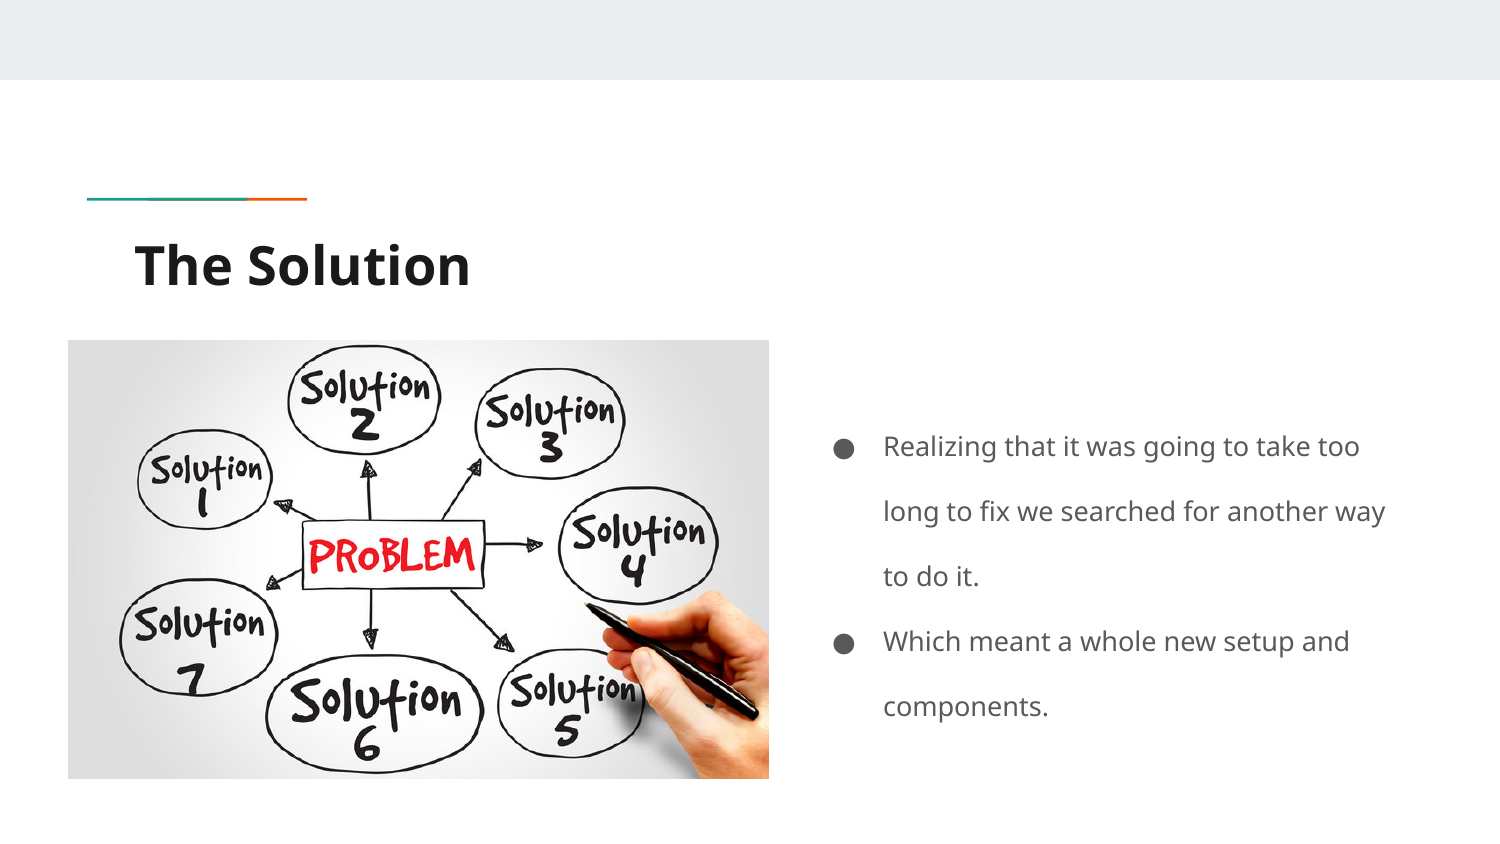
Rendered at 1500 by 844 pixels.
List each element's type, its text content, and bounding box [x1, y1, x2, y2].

list Realizing that it was going to take too long to fix we searched for another way to do it. Which meant a whole new setup and components. [793, 374, 1424, 746]
title The Solution [119, 216, 1381, 305]
picture [67, 340, 769, 779]
